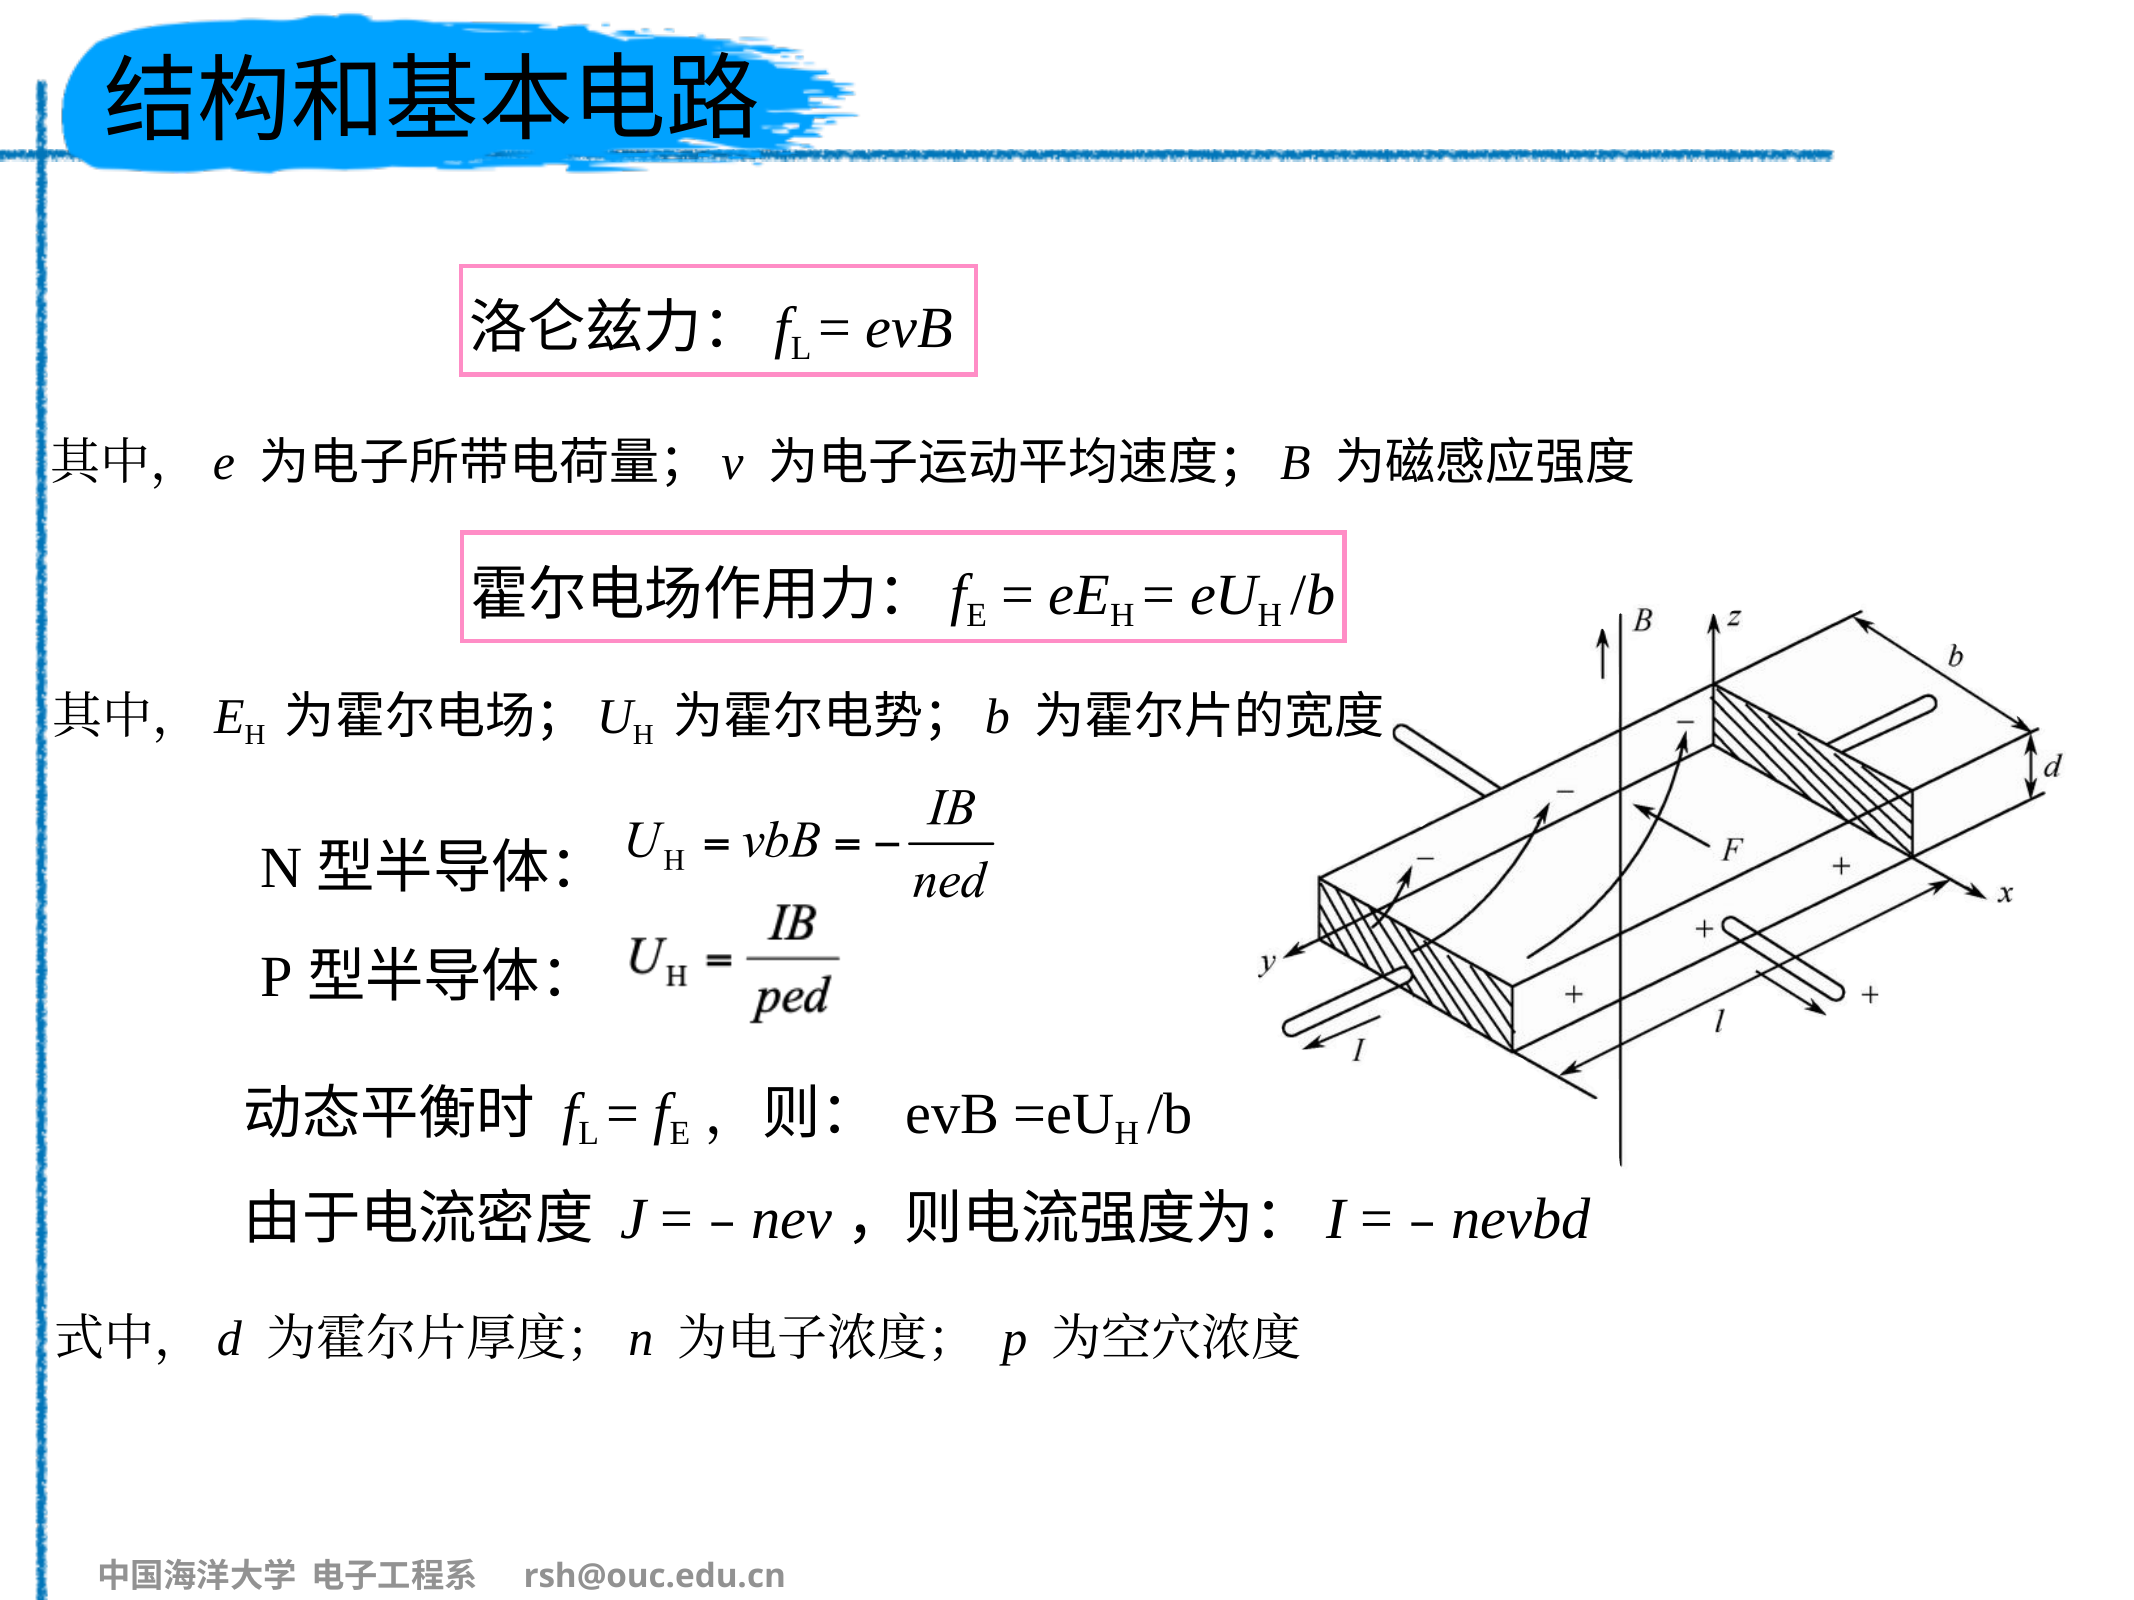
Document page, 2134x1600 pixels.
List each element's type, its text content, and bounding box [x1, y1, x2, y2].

text_box 式中，d 为霍尔片厚度；n 为电子浓度； p 为空穴浓度 [46, 1285, 1311, 1375]
text_box N型半导体： P型半导体： [252, 807, 623, 1017]
picture [620, 775, 1003, 1030]
text_box 其中，e 为电子所带电荷量；v 为电子运动平均速度；B 为磁感应强度 [42, 409, 1644, 498]
picture [798, 10, 1841, 178]
text_box 动态平衡时 fL = fE，则： evB =eUH /b 由于电流密度 J =﹣nev，则电流强度为：I =﹣nevbd [235, 1051, 2134, 1259]
title 结构和基本电路 [66, 0, 799, 188]
text_box 洛仑兹力：fL = evB [461, 265, 976, 375]
picture [1256, 603, 2067, 1171]
text_box 霍尔电场作用力：fE = eEH = eUH /b [461, 532, 1345, 642]
picture [0, 10, 67, 1600]
text_box 其中，EH 为霍尔电场；UH 为霍尔电势；b 为霍尔片的宽度 [43, 661, 1256, 759]
